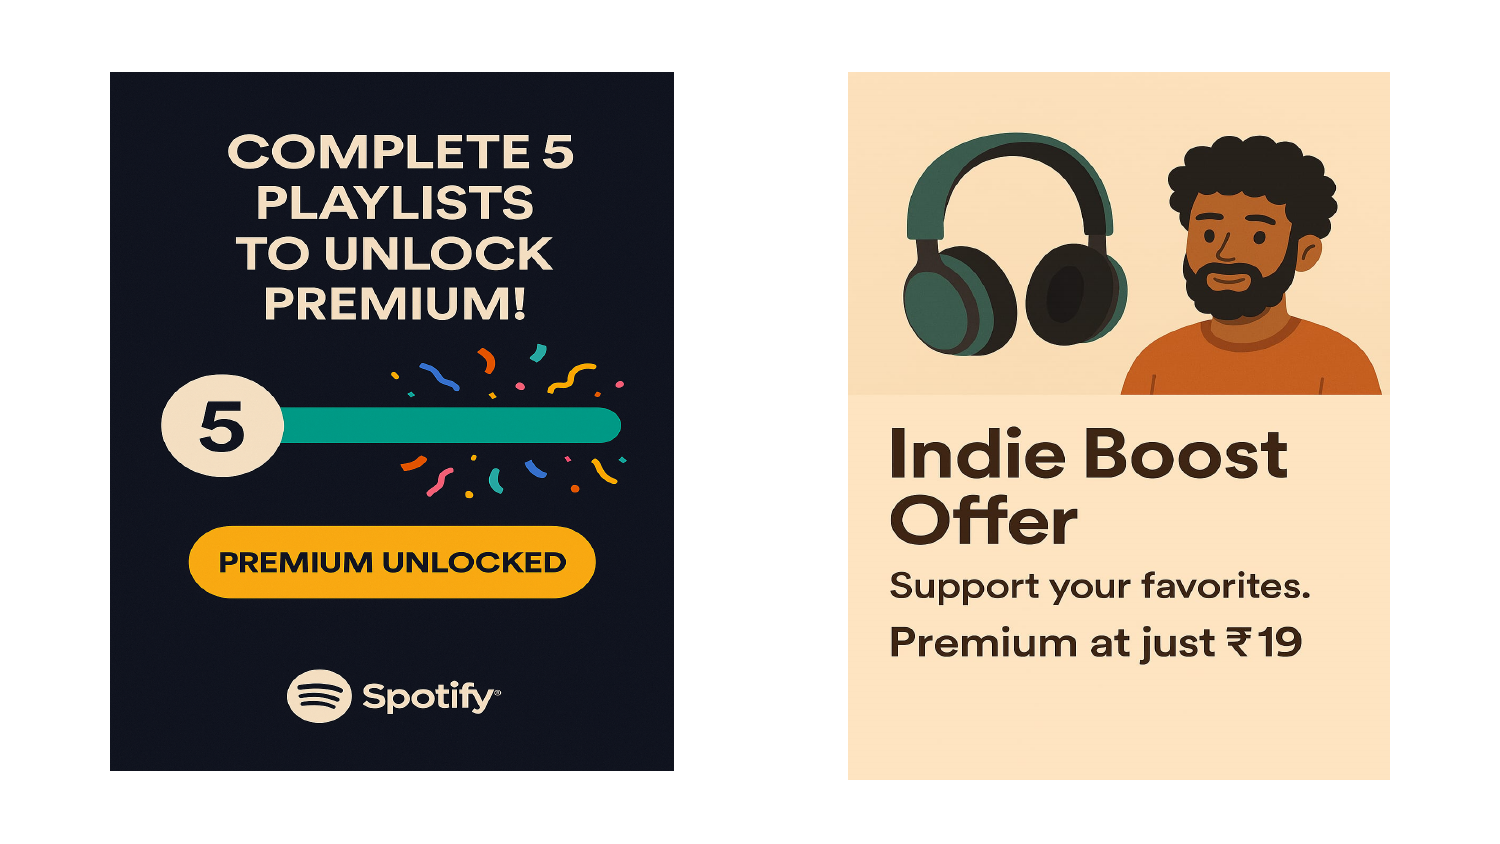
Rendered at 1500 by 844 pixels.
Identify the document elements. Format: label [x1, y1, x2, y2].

picture [110, 72, 674, 772]
picture [848, 72, 1390, 781]
